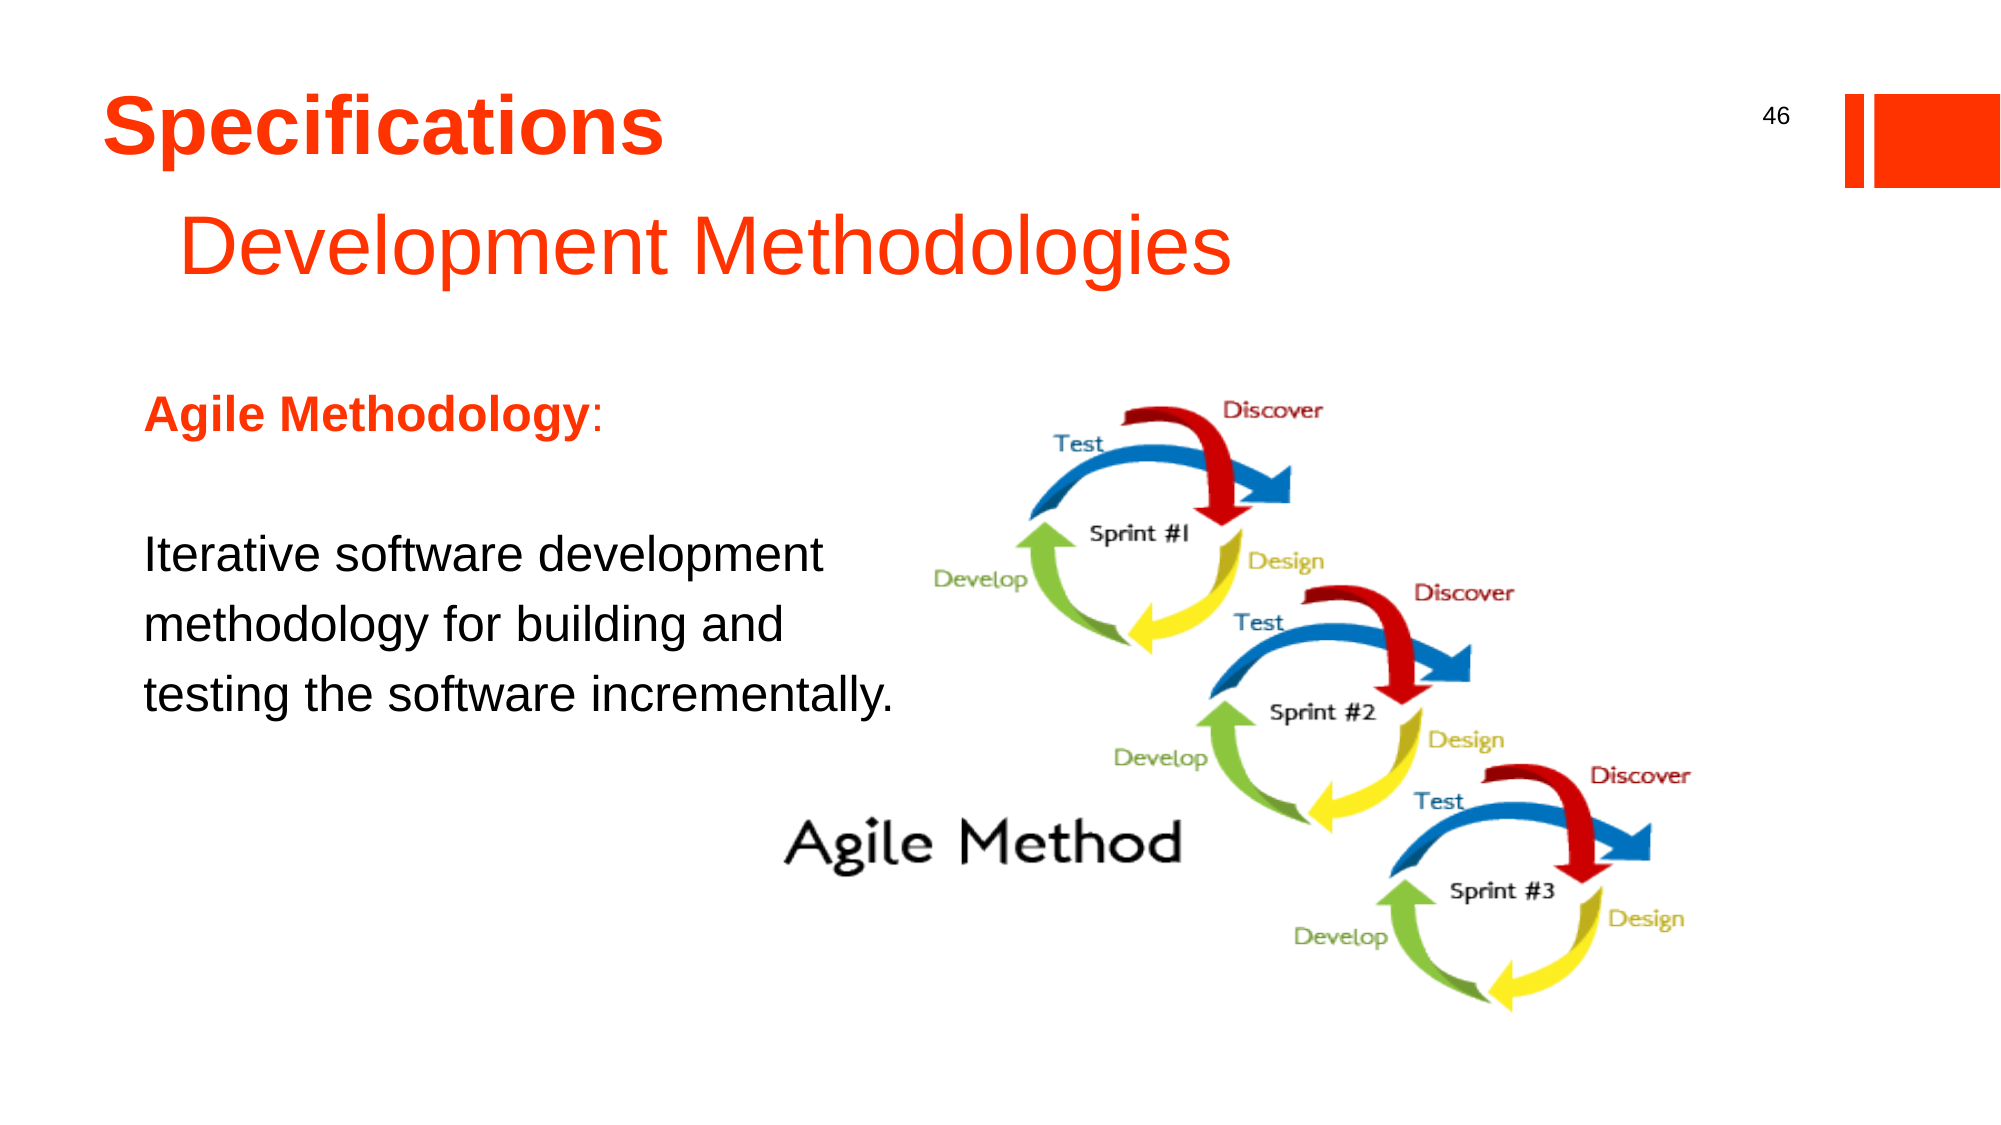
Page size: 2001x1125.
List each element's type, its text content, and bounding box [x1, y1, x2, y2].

list Agile Methodology: Iterative software development methodology for building and testing the software incrementally. [128, 374, 1854, 1089]
picture [703, 353, 1788, 1074]
slide_number 46 [1599, 90, 1806, 140]
text_box Specifications [87, 55, 1842, 200]
title Development Methodologies [163, 147, 1889, 299]
